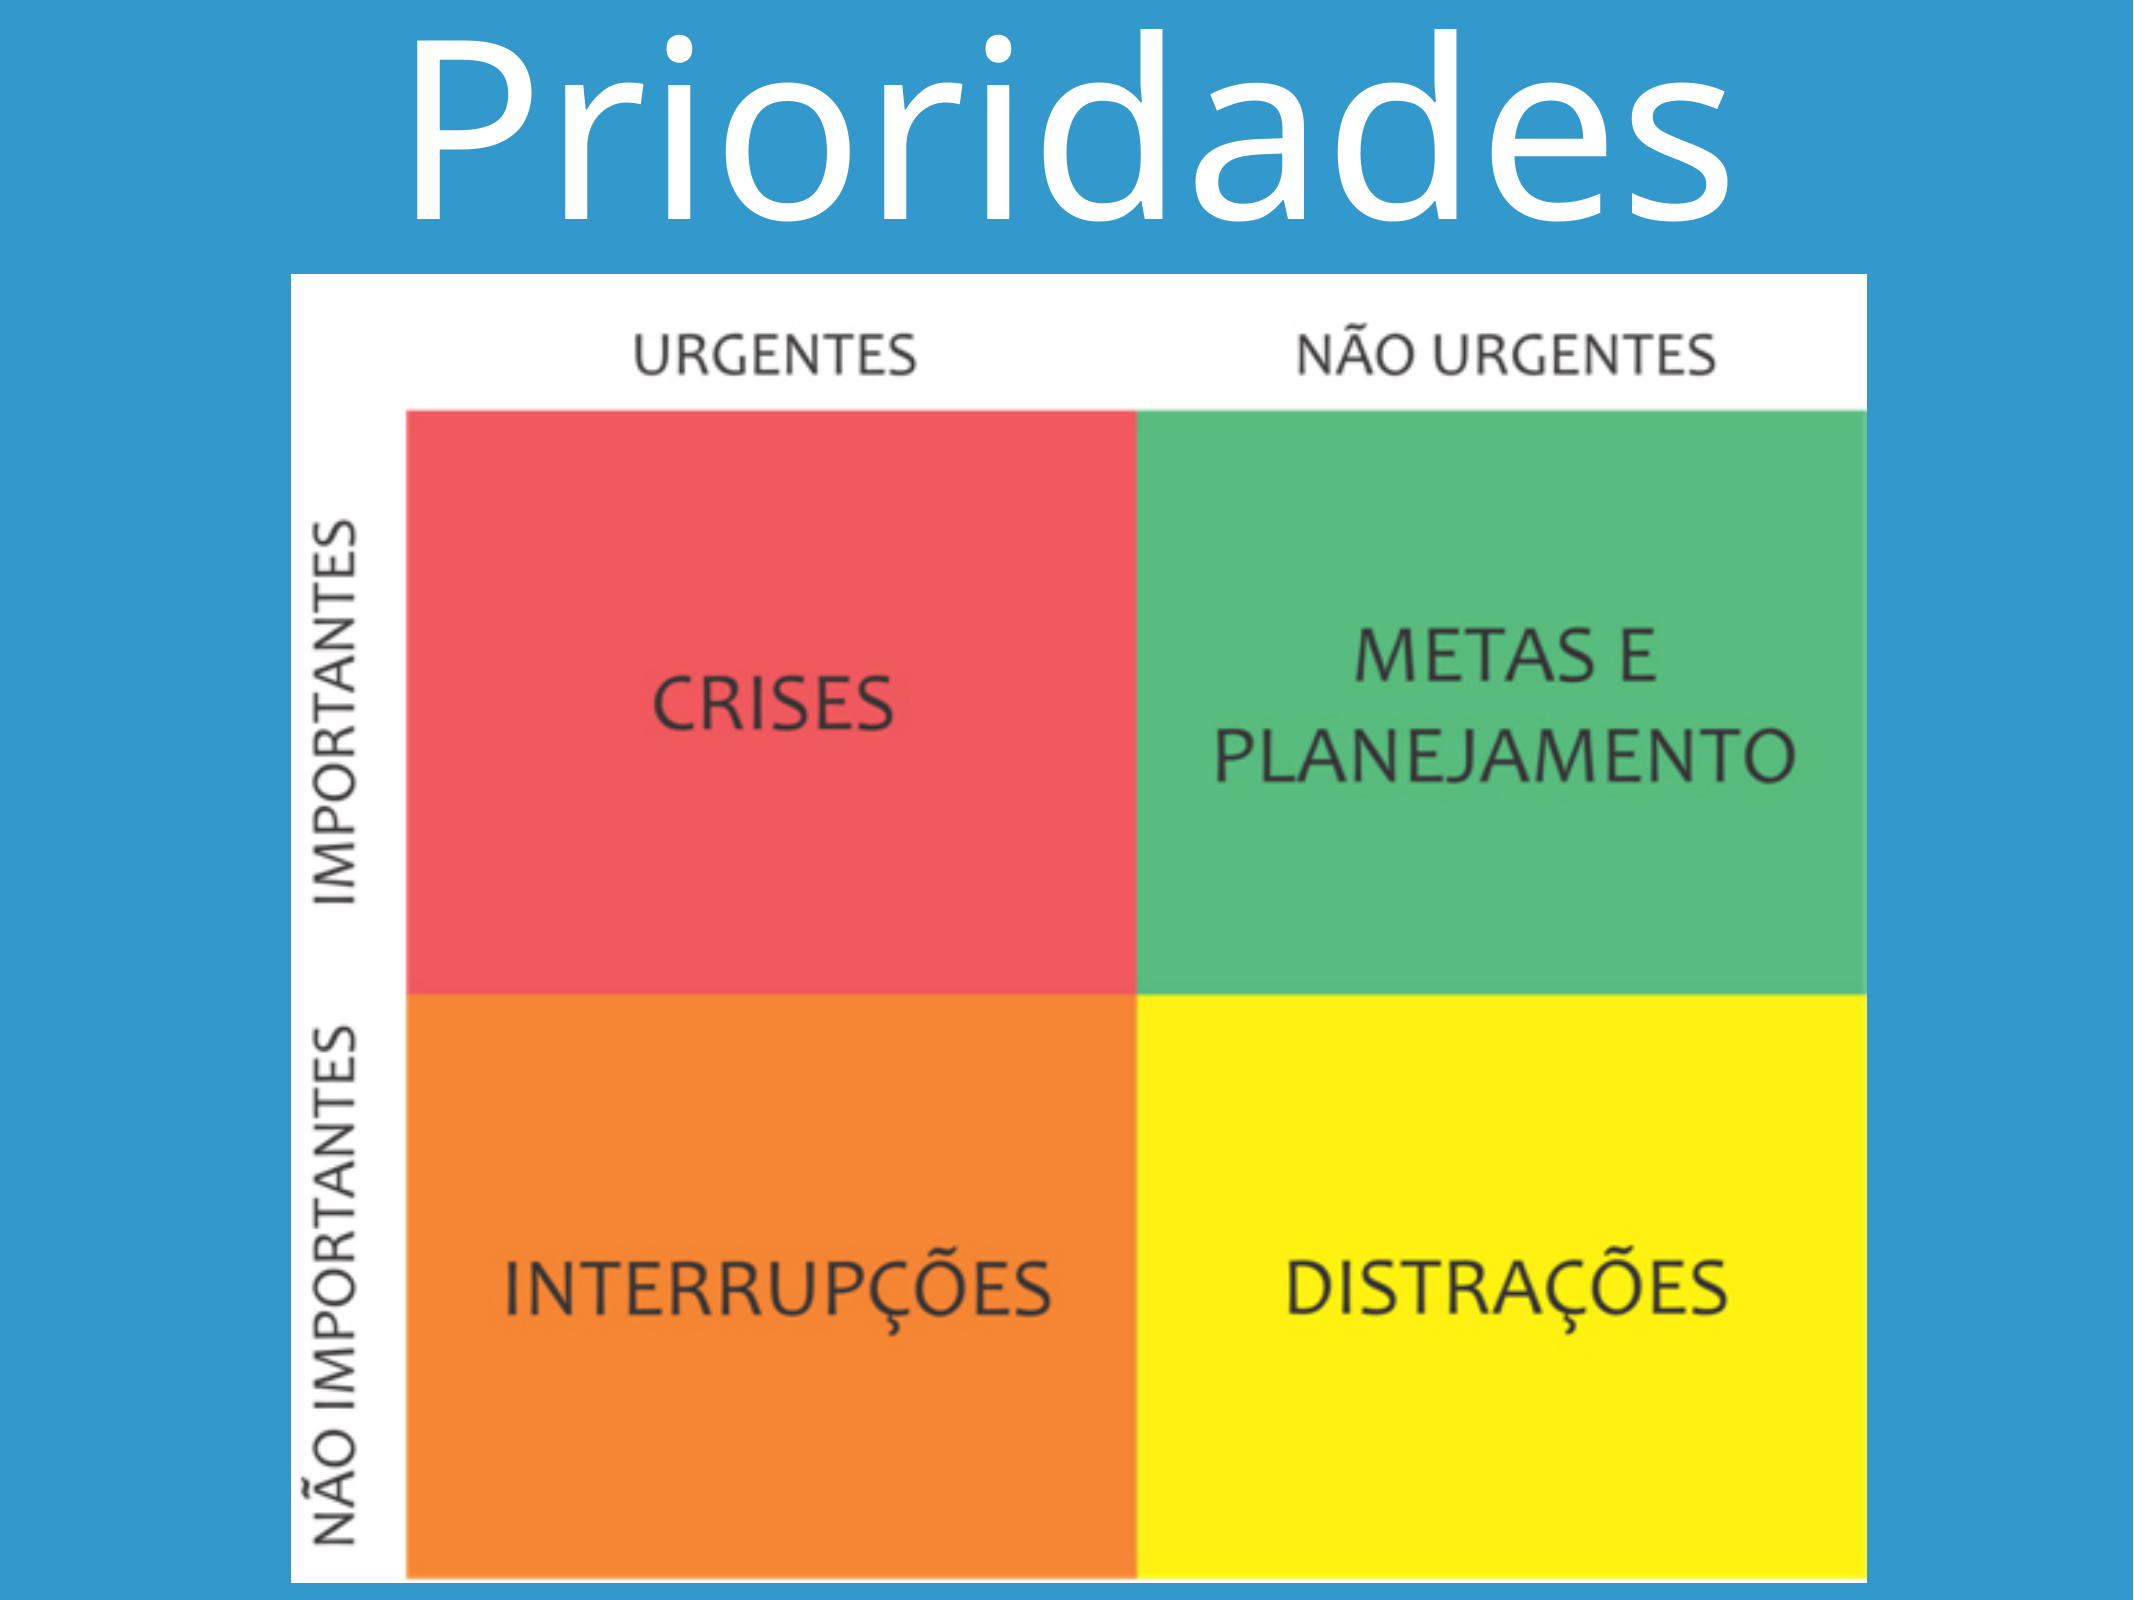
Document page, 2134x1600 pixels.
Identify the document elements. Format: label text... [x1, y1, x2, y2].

title Prioridades [106, 0, 2027, 261]
picture [291, 274, 1867, 1583]
